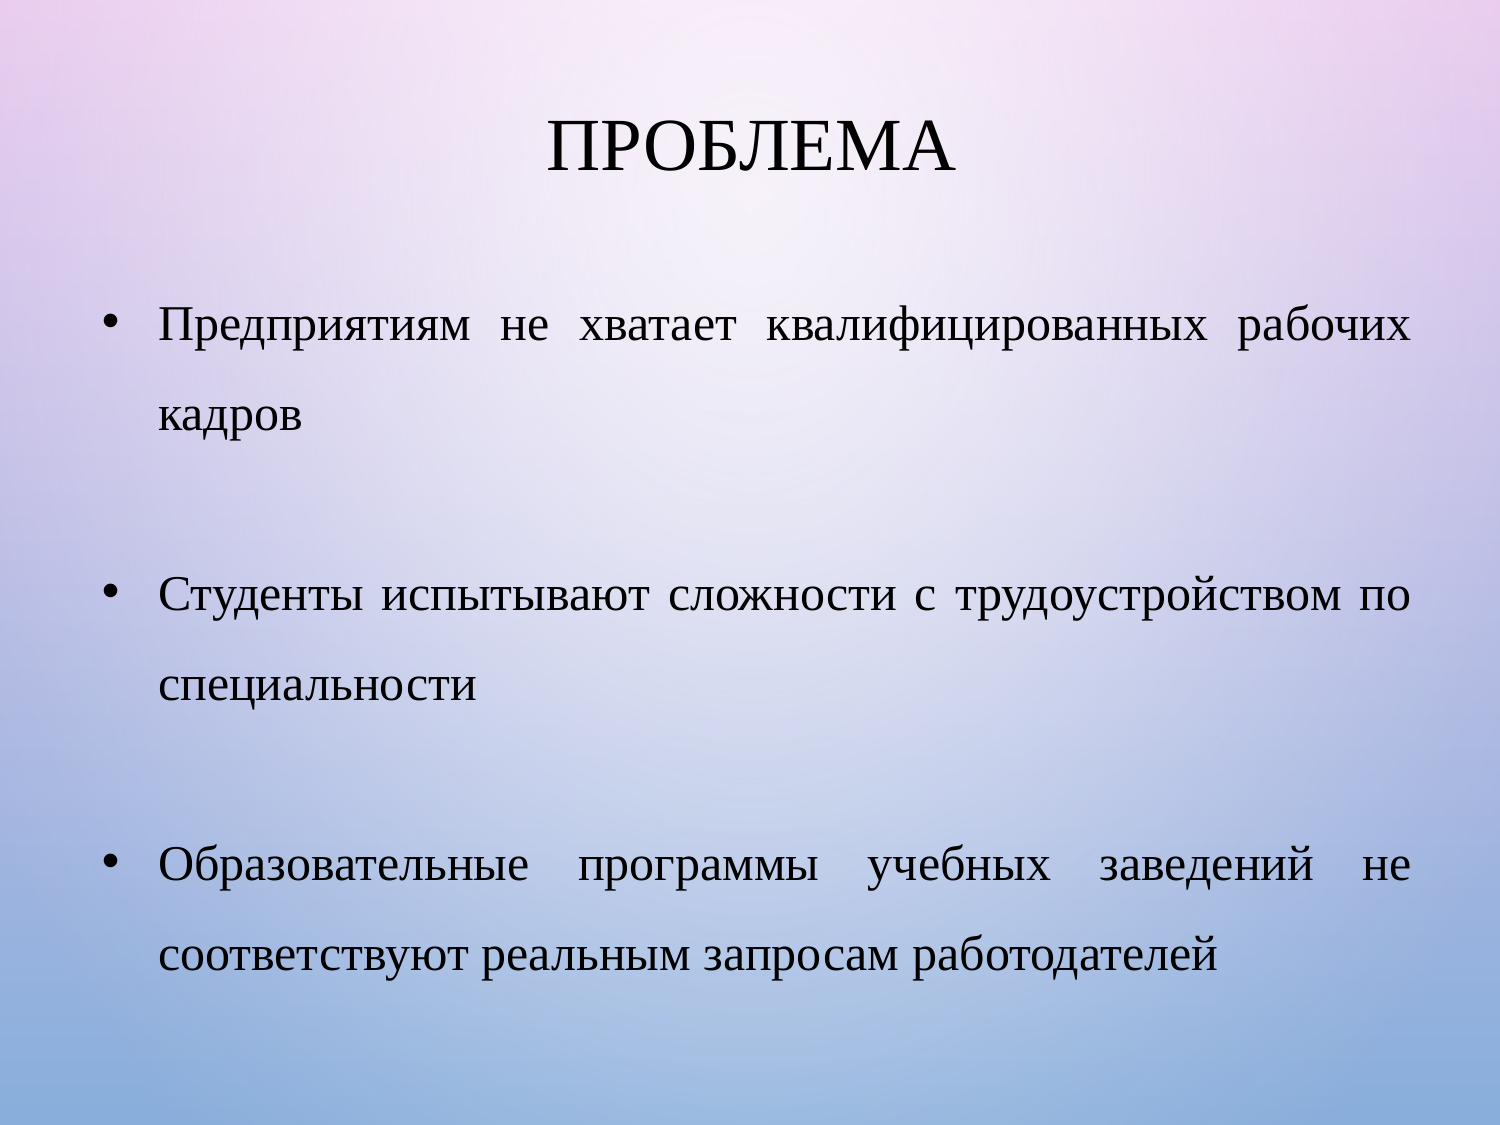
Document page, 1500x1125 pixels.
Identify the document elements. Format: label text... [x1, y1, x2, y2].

title Расценка труда по месяцам [0, 0, 1500, 615]
text_box Предприятиям не хватает квалифицированных рабочих кадров Студенты испытывают сложности с трудоустройством по специальности Образовательные программы учебных заведений не соответствуют реальным запросам работодателей [76, 253, 1427, 1058]
title Проблема [76, 30, 1427, 253]
